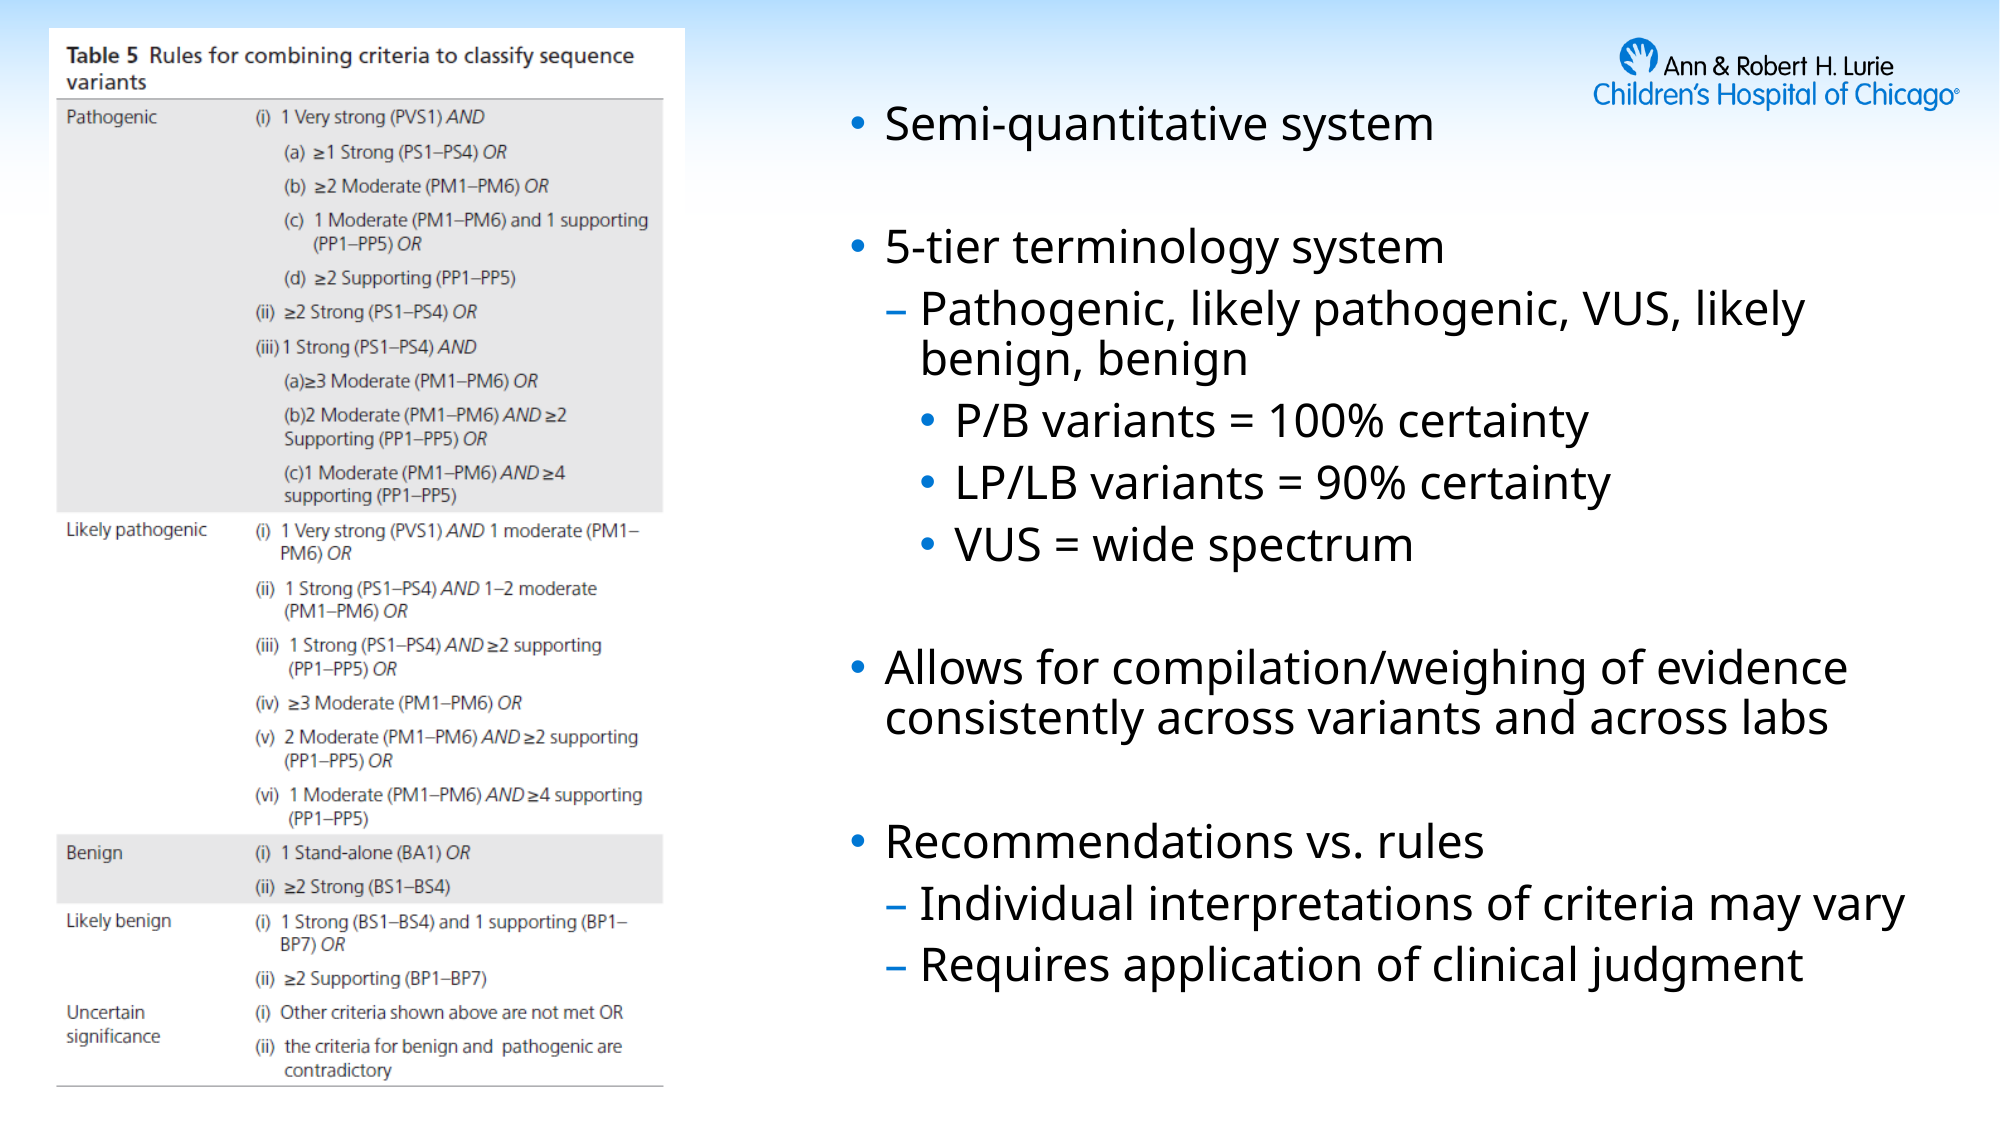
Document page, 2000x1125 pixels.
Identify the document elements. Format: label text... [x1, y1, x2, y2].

picture [49, 28, 685, 1097]
list Semi-quantitative system 5-tier terminology system Pathogenic, likely pathogenic, VUS, likely benign, benign P/B variants = 100% certainty LP/LB variants = 90% certainty VUS = wide spectrum Allows for compilation/weighing of evidence consistently across variants and across labs Recommendations vs. rules Individual interpretations of criteria may vary Requires application of clinical judgment [849, 100, 1912, 1038]
picture [1555, 0, 2000, 148]
